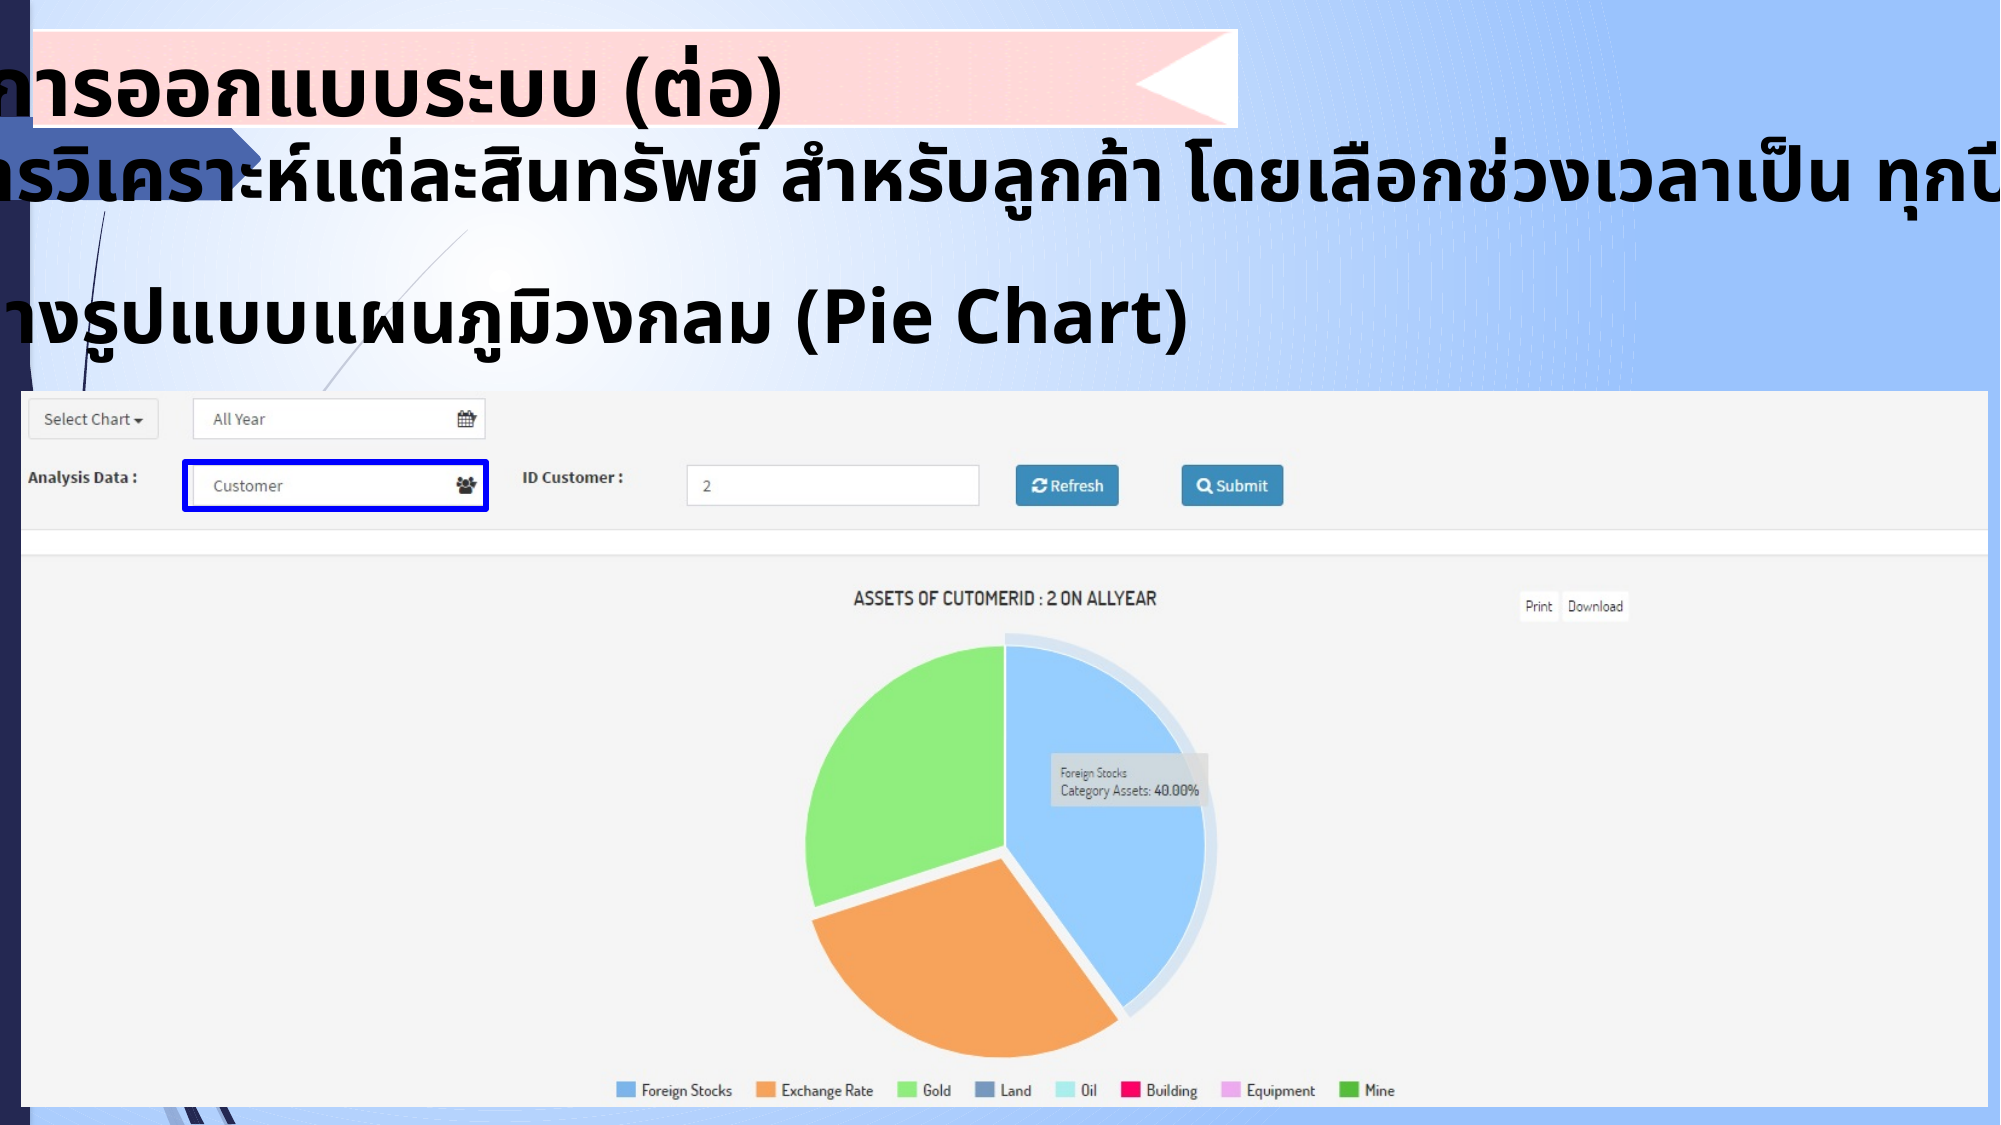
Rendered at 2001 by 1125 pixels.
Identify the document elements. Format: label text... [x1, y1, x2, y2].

picture [33, 29, 1238, 128]
text_box การออกแบบระบบ (ต่อ) [0, 25, 799, 118]
text_box การวิเคราะห์แต่ละสินทรัพย์ สำหรับลูกค้า โดยเลือกช่วงเวลาเป็น ทุกปี [0, 118, 2000, 224]
picture [20, 391, 1988, 1107]
text_box ตัวอย่างรูปแบบแผนภูมิวงกลม (Pie Chart) [0, 261, 1204, 366]
